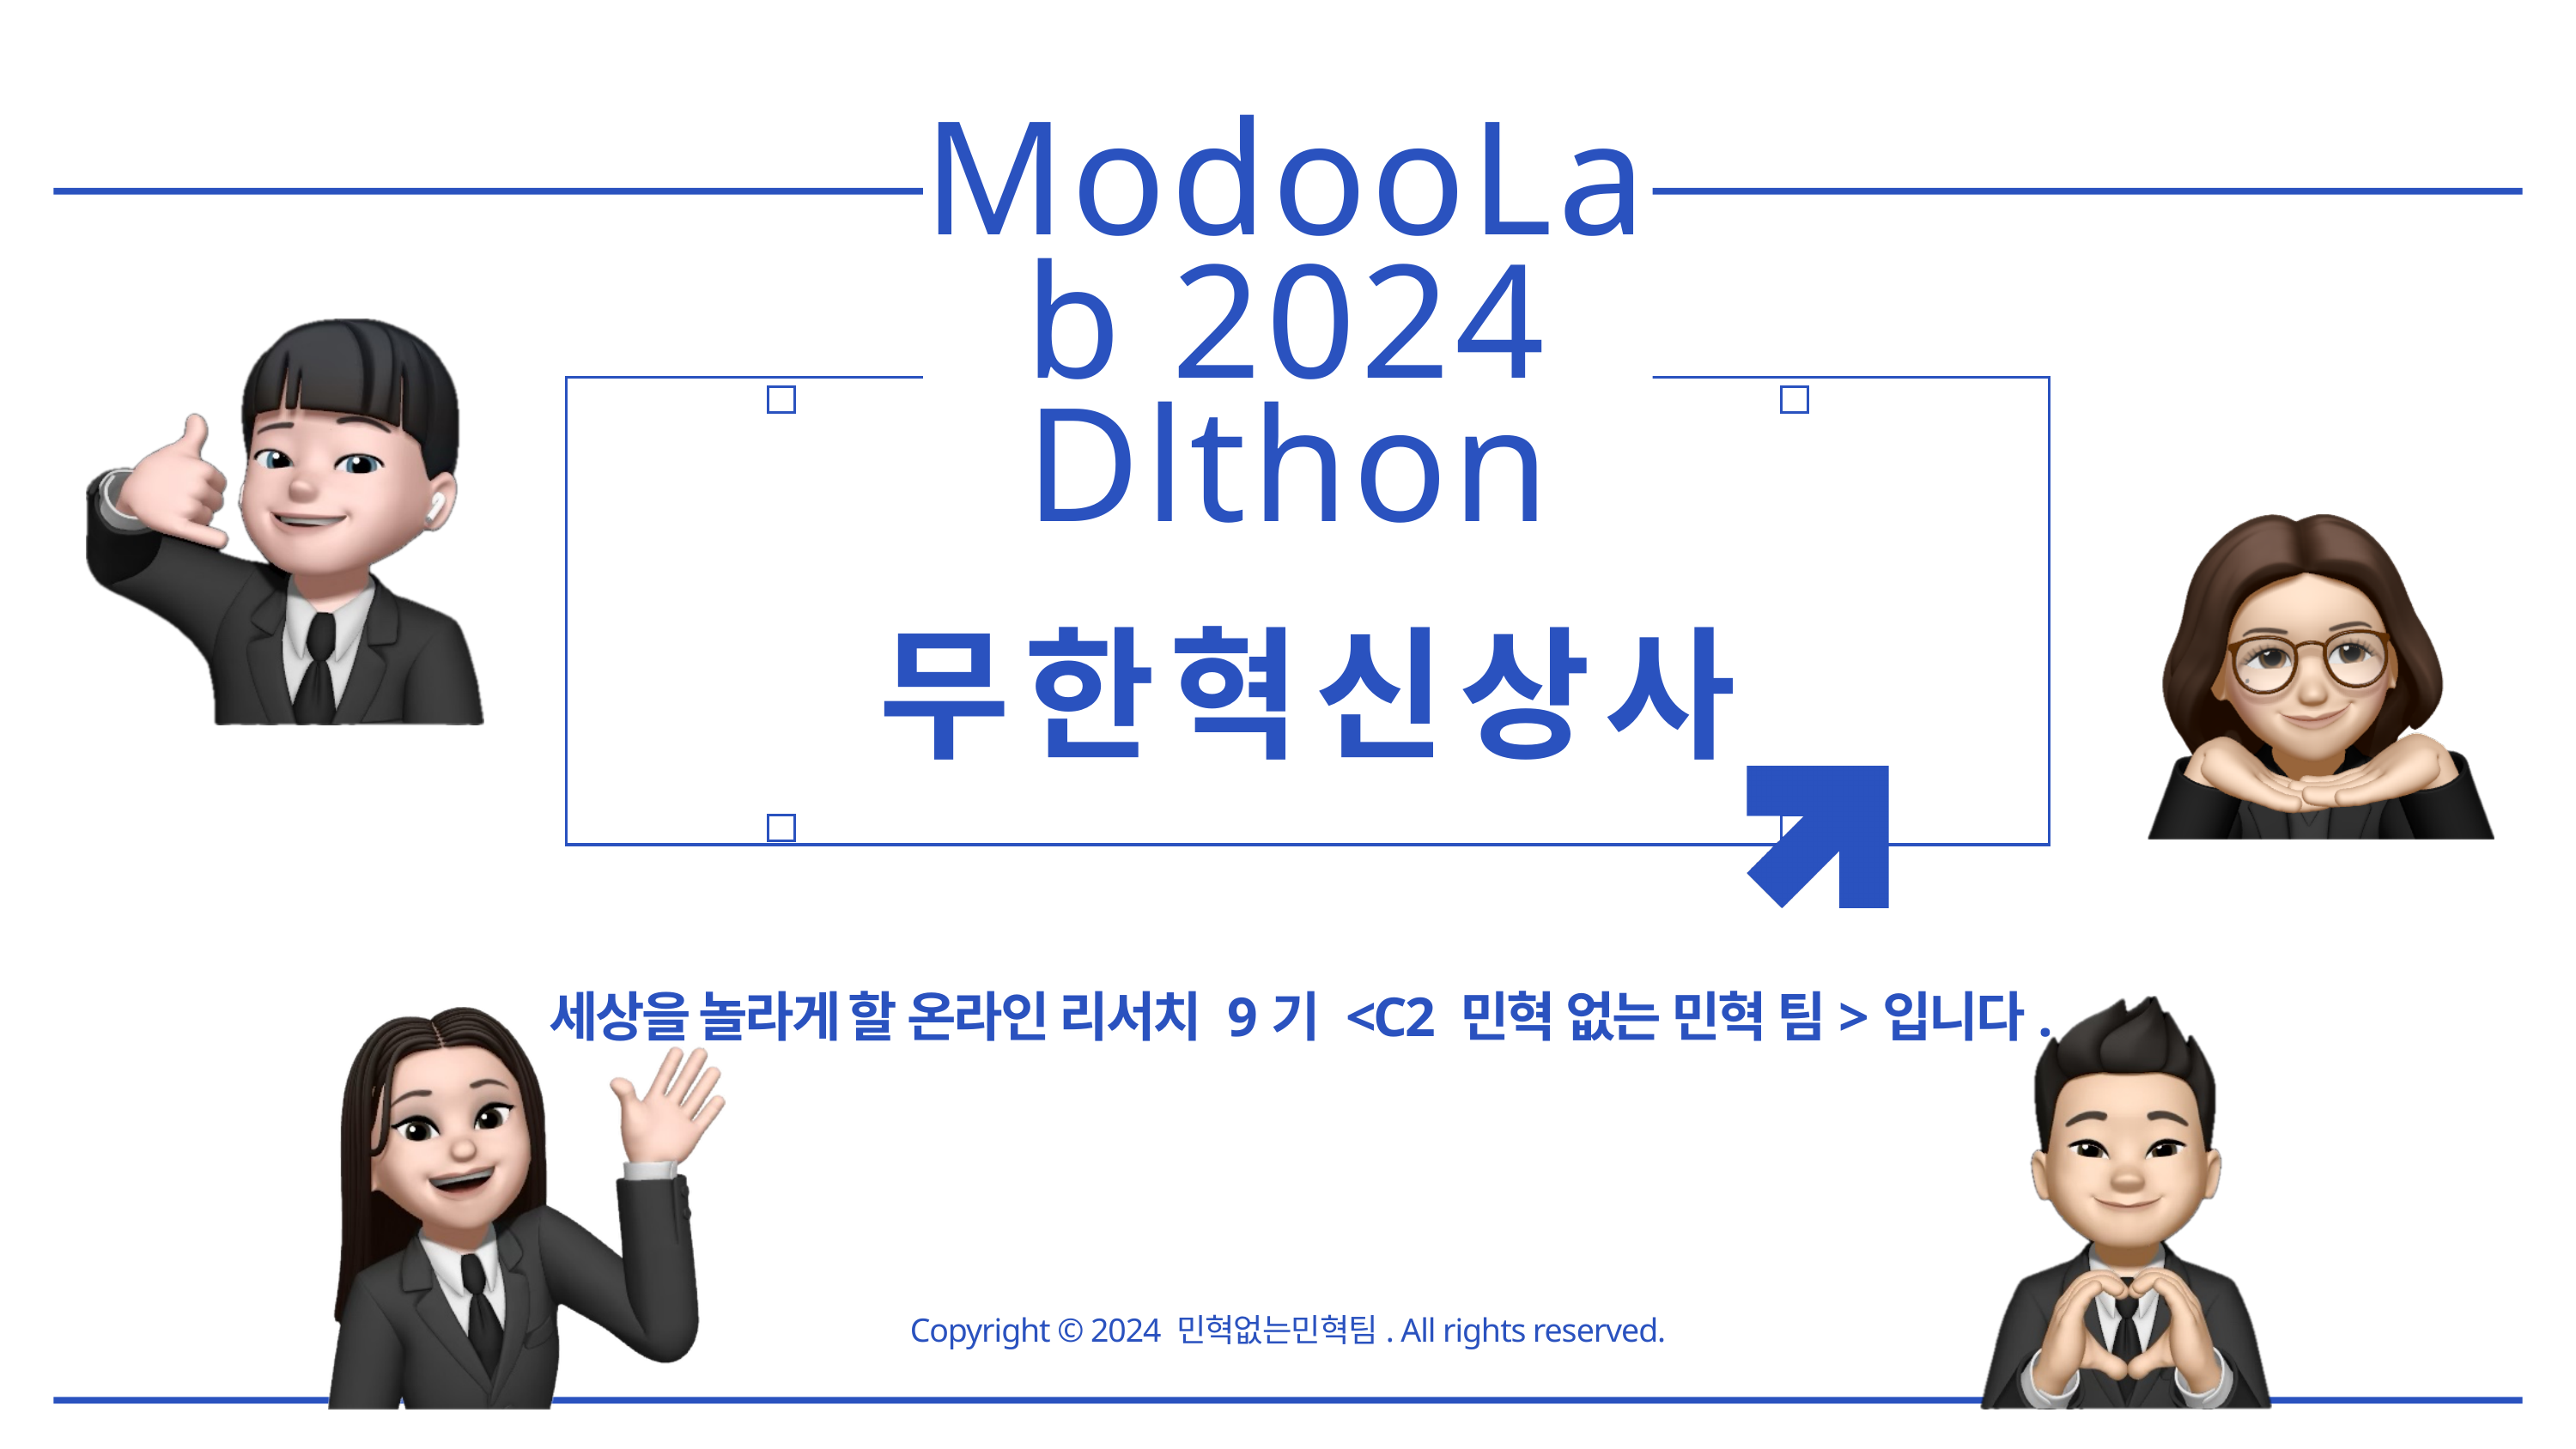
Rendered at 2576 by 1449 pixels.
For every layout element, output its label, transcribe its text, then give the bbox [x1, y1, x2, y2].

picture [2148, 514, 2494, 840]
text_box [767, 365, 1808, 842]
text_box [1747, 854, 1889, 908]
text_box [566, 360, 2050, 846]
picture [86, 318, 484, 725]
picture [328, 1006, 726, 1410]
text_box ModooLab 2024 Dlthon [923, 123, 1653, 358]
picture [1979, 996, 2272, 1410]
text_box 세상을 놀라게 할 온라인 리서치 9기 <C2 민혁 없는 민혁 팀>입니다. [549, 972, 2027, 1047]
